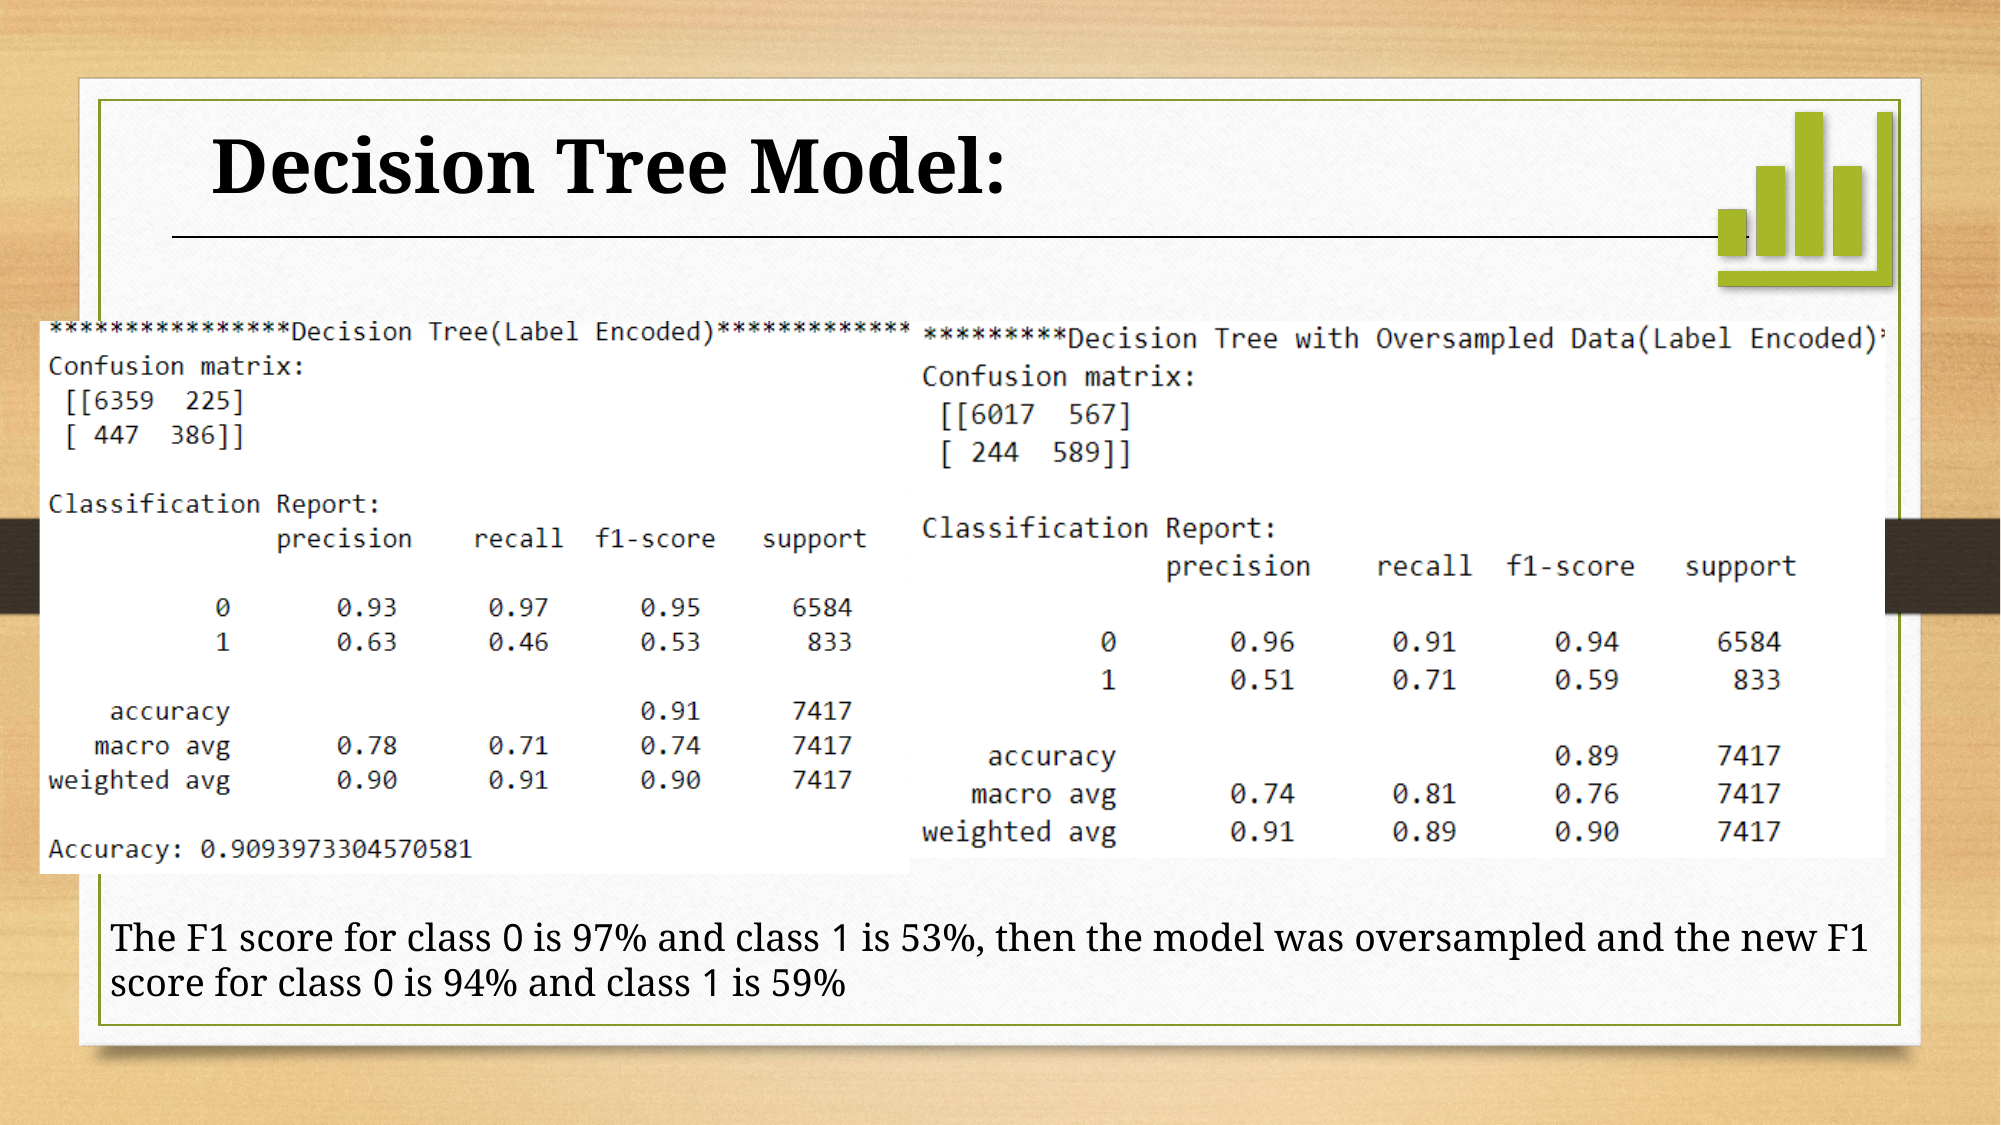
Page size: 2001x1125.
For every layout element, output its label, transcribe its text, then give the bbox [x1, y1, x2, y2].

text_box Decision Tree Model: [196, 110, 1598, 216]
text_box The F1 score for class 0 is 97% and class 1 is 53%, then the model was oversampled and the new F1 score for class 0 is 94% and class 1 is 59% [95, 906, 1928, 1057]
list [39, 321, 910, 875]
picture [0, 0, 2001, 1125]
